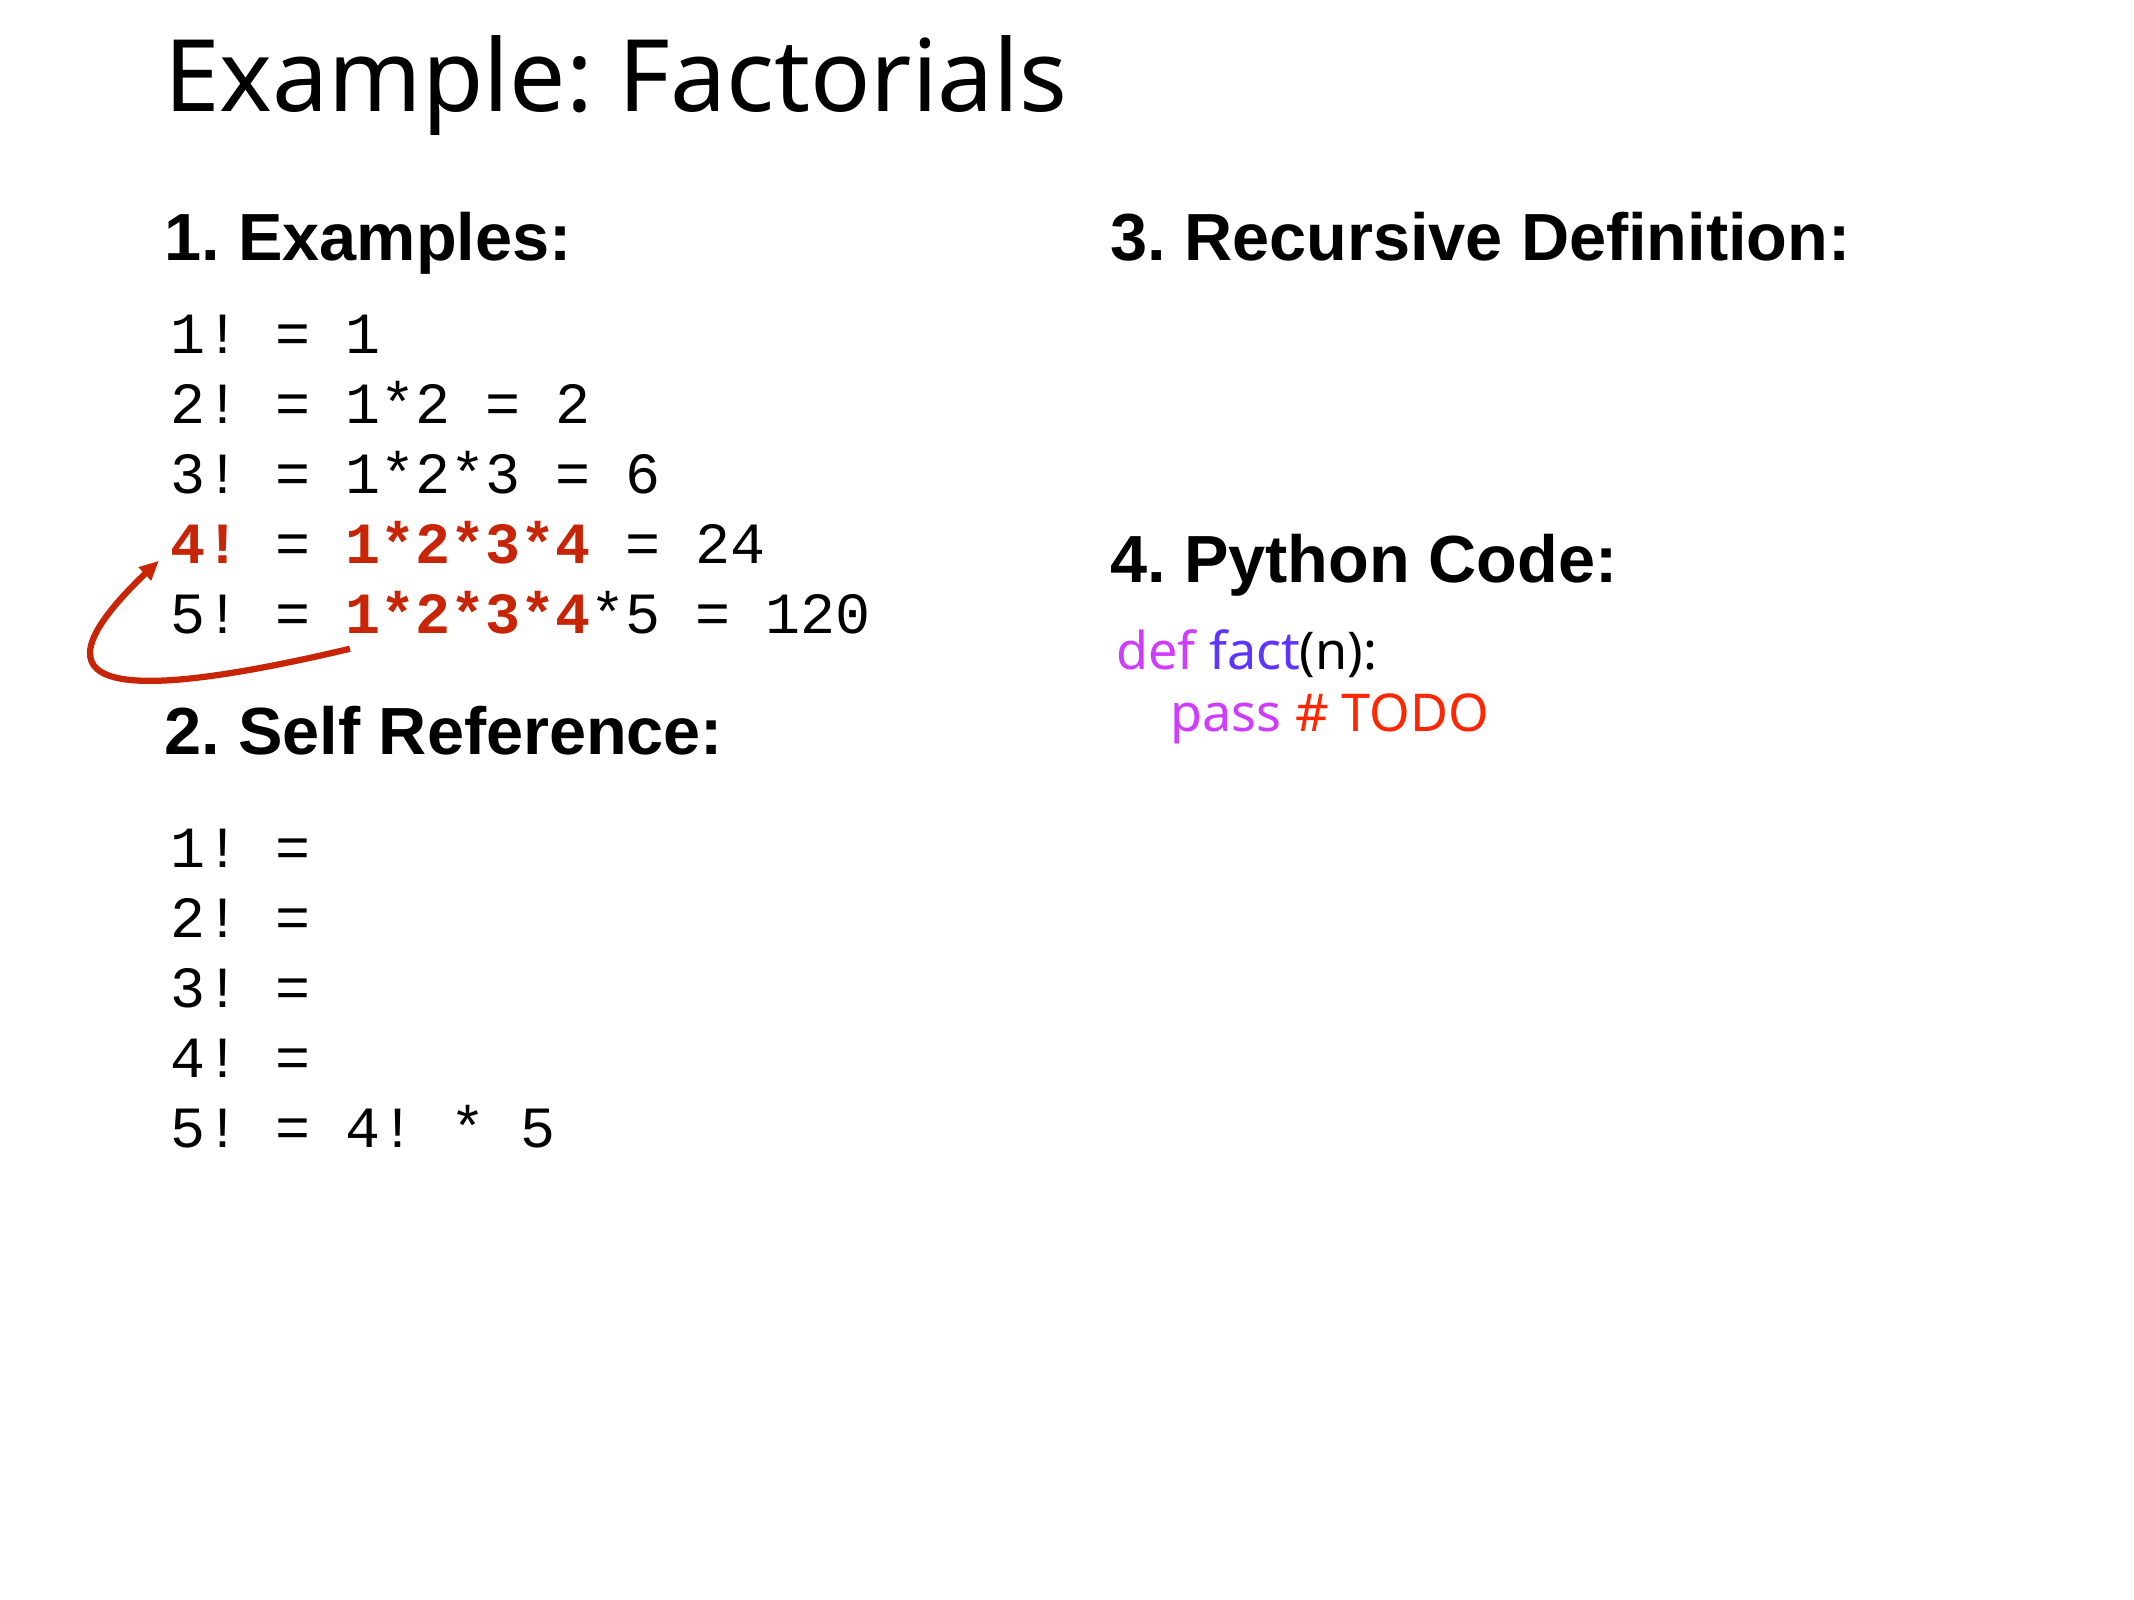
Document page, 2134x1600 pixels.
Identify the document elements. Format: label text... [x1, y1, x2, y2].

text_box def fact(n): pass # TODO [1107, 608, 2101, 751]
text_box 2. Self Reference: [156, 679, 965, 802]
text_box 1! = 1 2! = 1*2 = 2 3! = 1*2*3 = 6 4! = 1*2*3*4 = 24 5! = 1*2*3*4*5 = 120 [162, 286, 880, 653]
text_box 4. Python Code: [1102, 507, 2066, 630]
text_box [90, 561, 350, 681]
text_box 3. Recursive Definition: [1102, 185, 2066, 308]
text_box 1. Examples: [156, 185, 965, 308]
title Example: Factorials [156, 2, 1978, 142]
text_box 1! = 2! = 3! = 4! = 5! = 4! * 5 [162, 801, 565, 1168]
